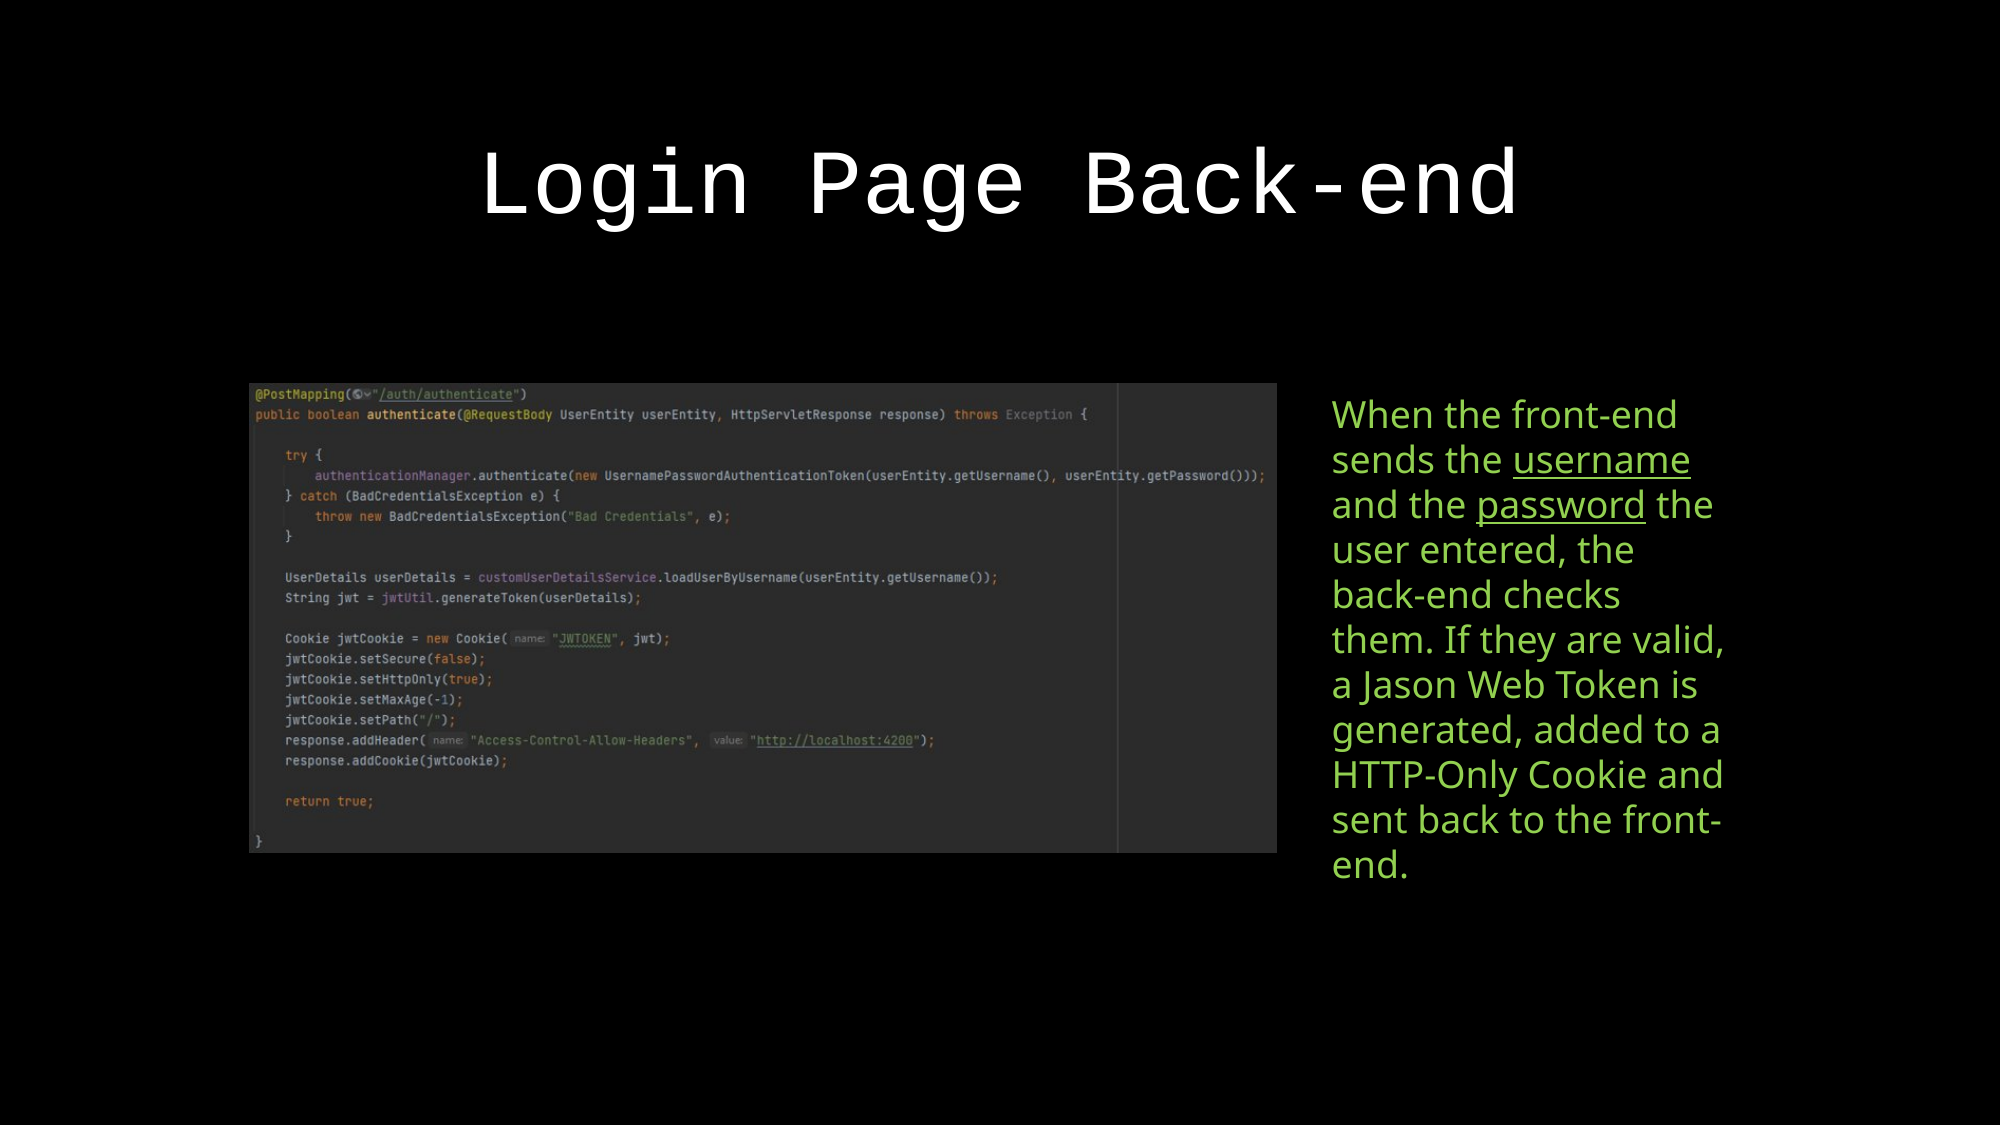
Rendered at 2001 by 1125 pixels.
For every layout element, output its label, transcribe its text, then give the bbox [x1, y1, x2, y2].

picture [249, 383, 1277, 854]
text_box When the front-end sends the username and the password the user entered, the back-end checks them. If they are valid, a Jason Web Token is generated, added to a HTTP-Only Cookie and sent back to the front-end. [1316, 383, 1751, 894]
text_box Login Page Back-end [249, 126, 1750, 255]
